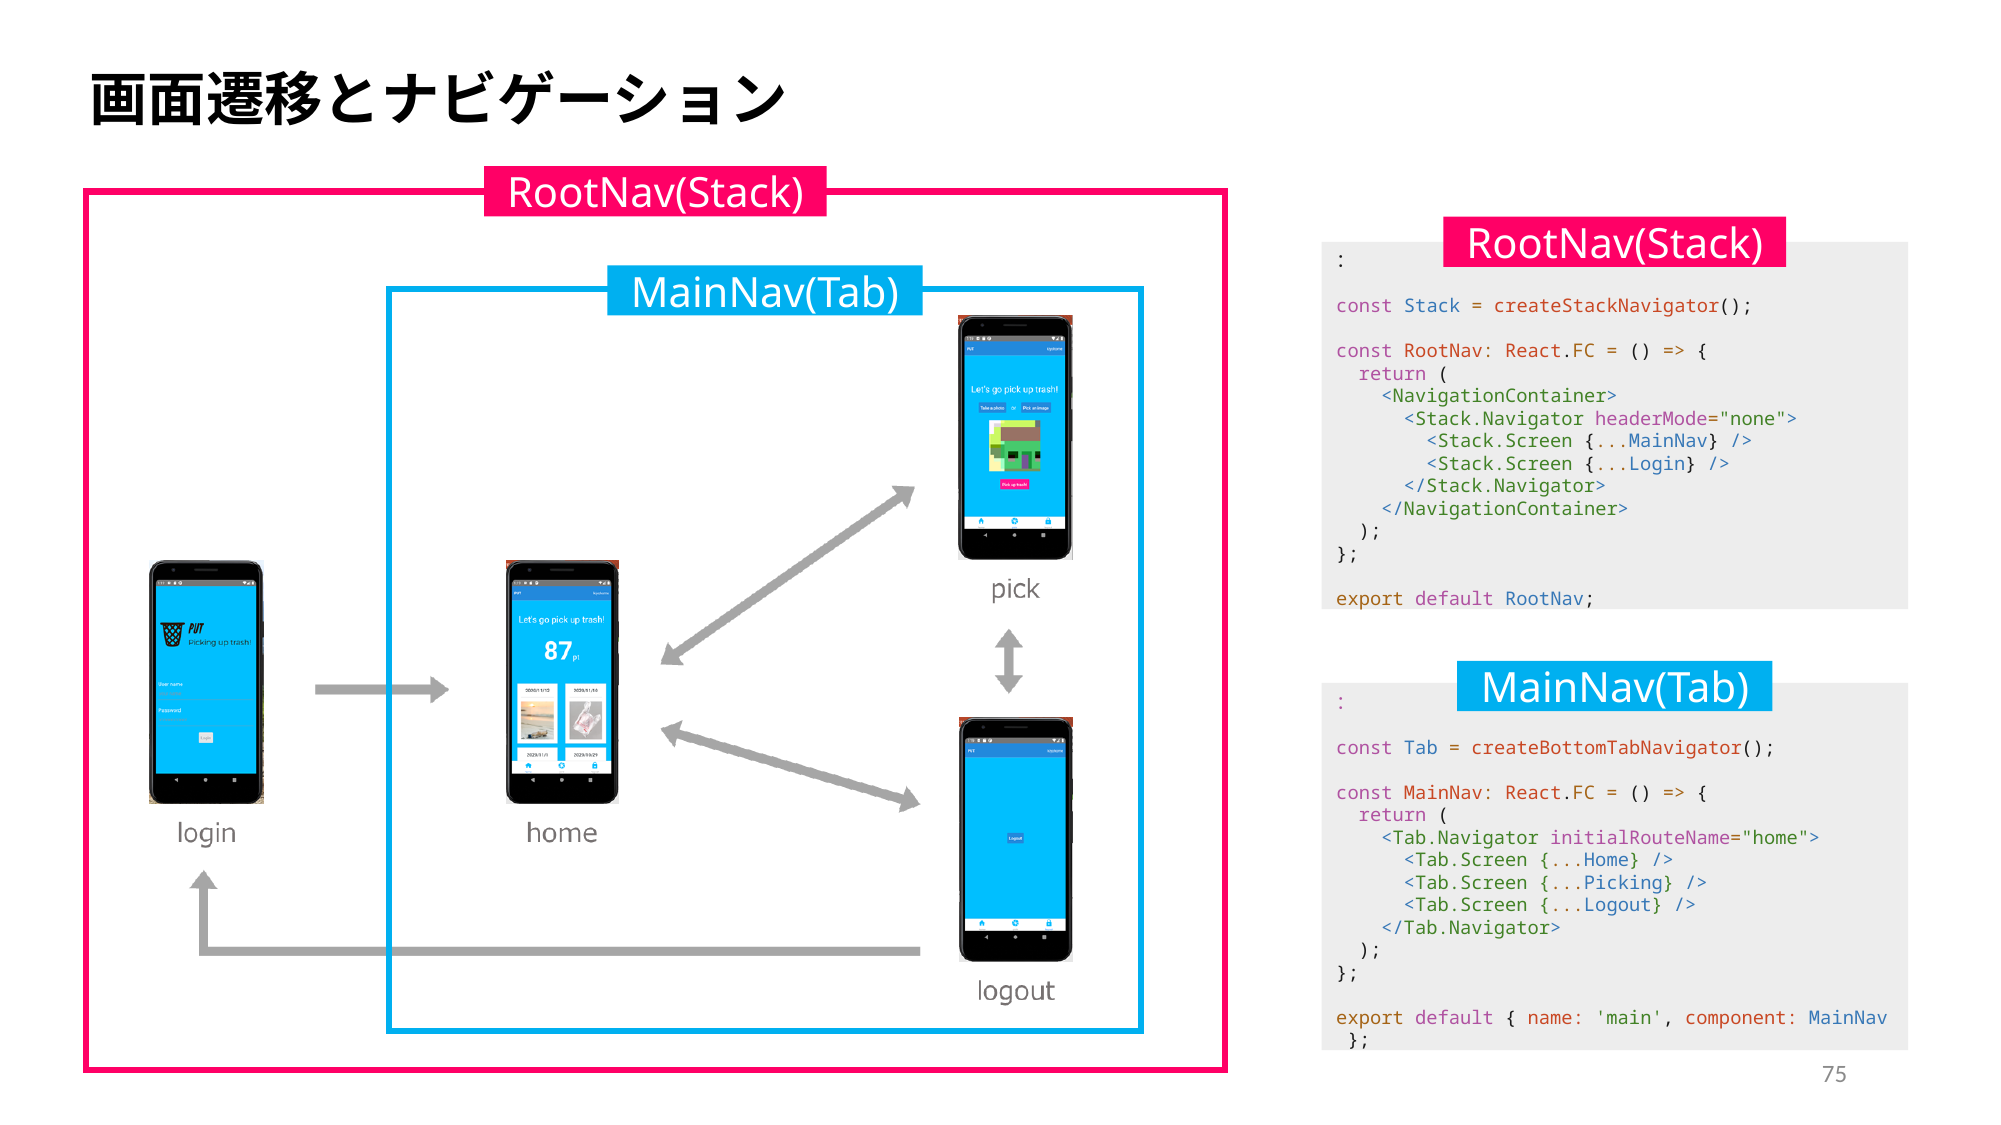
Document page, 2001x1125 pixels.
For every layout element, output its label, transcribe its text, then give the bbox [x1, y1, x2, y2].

text_box ： const Stack = createStackNavigator(); const RootNav: React.FC = () => { return ( <NavigationContainer> <Stack.Navigator headerMode="none"> <Stack.Screen {...MainNav} /> <Stack.Screen {...Login} /> </Stack.Navigator> </NavigationContainer> ); }; export default RootNav; [1321, 241, 1909, 610]
text_box MainNav(Tab) [1457, 660, 1773, 712]
text_box 画面遷移とナビゲーション [74, 54, 1454, 140]
picture [393, 315, 1073, 1021]
text_box MainNav(Tab) [607, 265, 923, 315]
slide_number 75 [1412, 1051, 1863, 1103]
picture [149, 315, 385, 1021]
text_box [85, 190, 1226, 1071]
text_box RootNav(Stack) [1443, 216, 1787, 267]
text_box ： const Tab = createBottomTabNavigator(); const MainNav: React.FC = () => { return ( <Tab.Navigator initialRouteName="home"> <Tab.Screen {...Home} /> <Tab.Screen {...Picking} /> <Tab.Screen {...Logout} /> </Tab.Navigator> ); }; export default { name: 'main', component: MainNav }; [1321, 682, 1909, 1051]
text_box RootNav(Stack) [484, 166, 827, 217]
